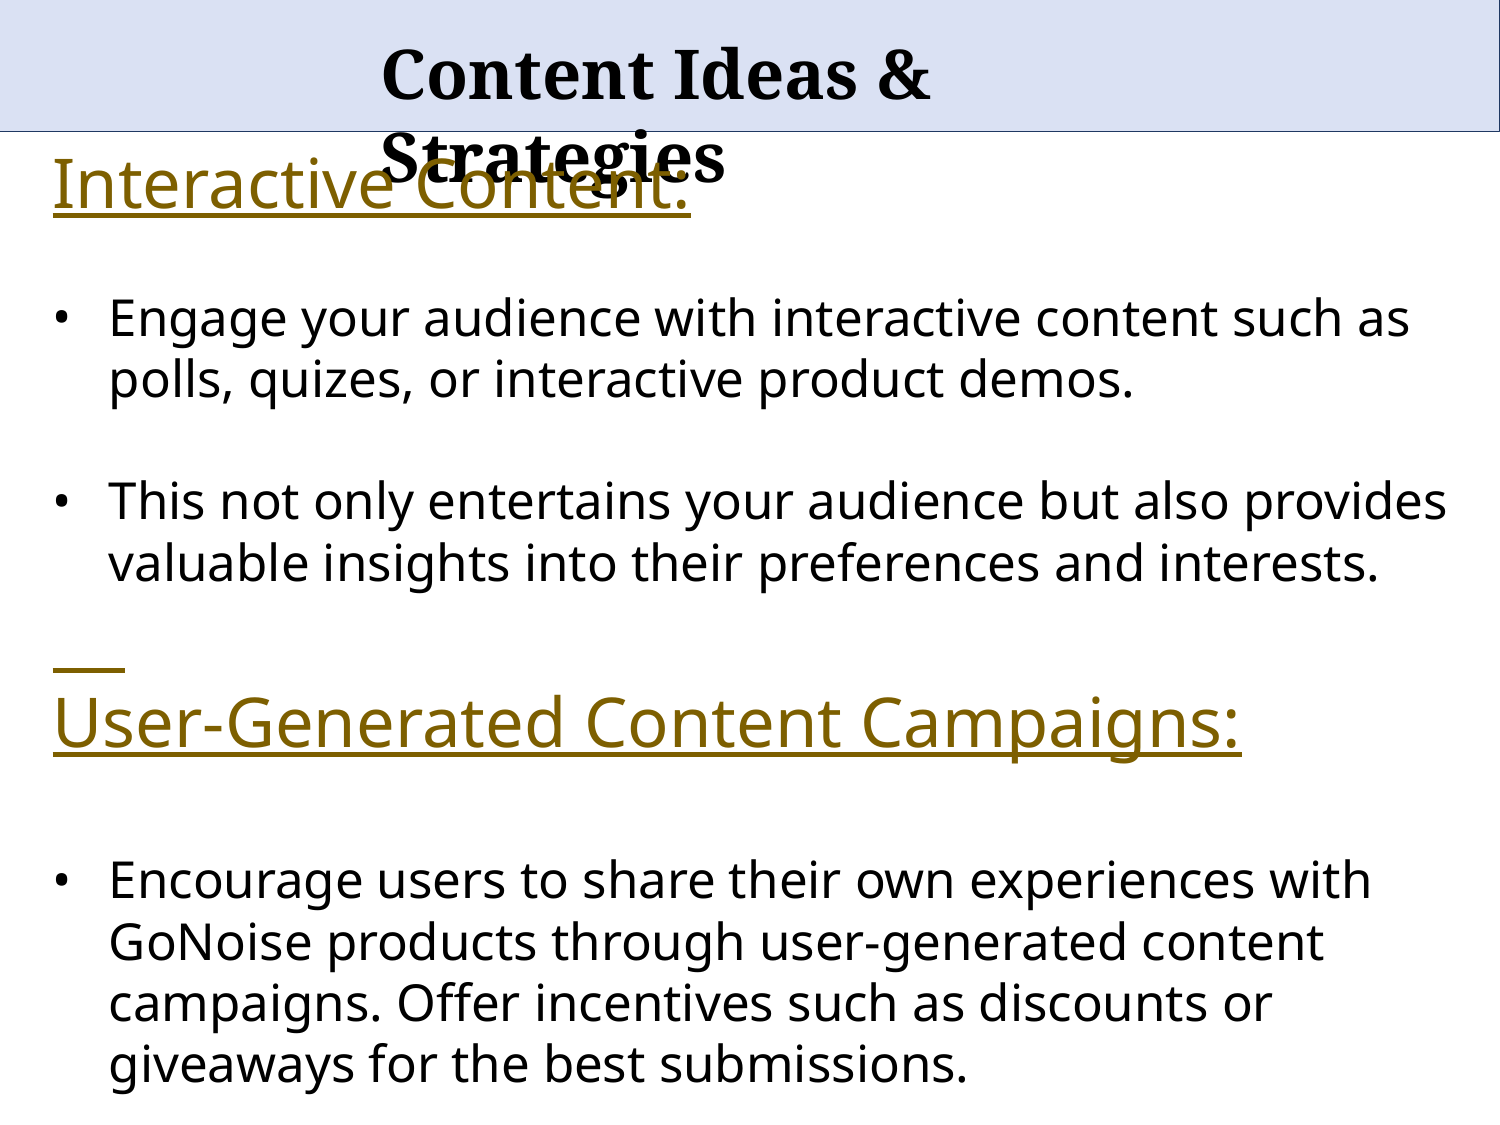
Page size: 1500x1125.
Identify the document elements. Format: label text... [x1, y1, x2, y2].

text_box Interactive Content: Engage your audience with interactive content such as polls, quizes, or interactive product demos. This not only entertains your audience but also provides valuable insights into their preferences and interests. User-Generated Content Campaigns: Encourage users to share their own experiences with GoNoise products through user-generated content campaigns. Offer incentives such as discounts or giveaways for the best submissions. [50, 137, 1471, 1093]
title Content Ideas & Strategies [0, 19, 1292, 219]
